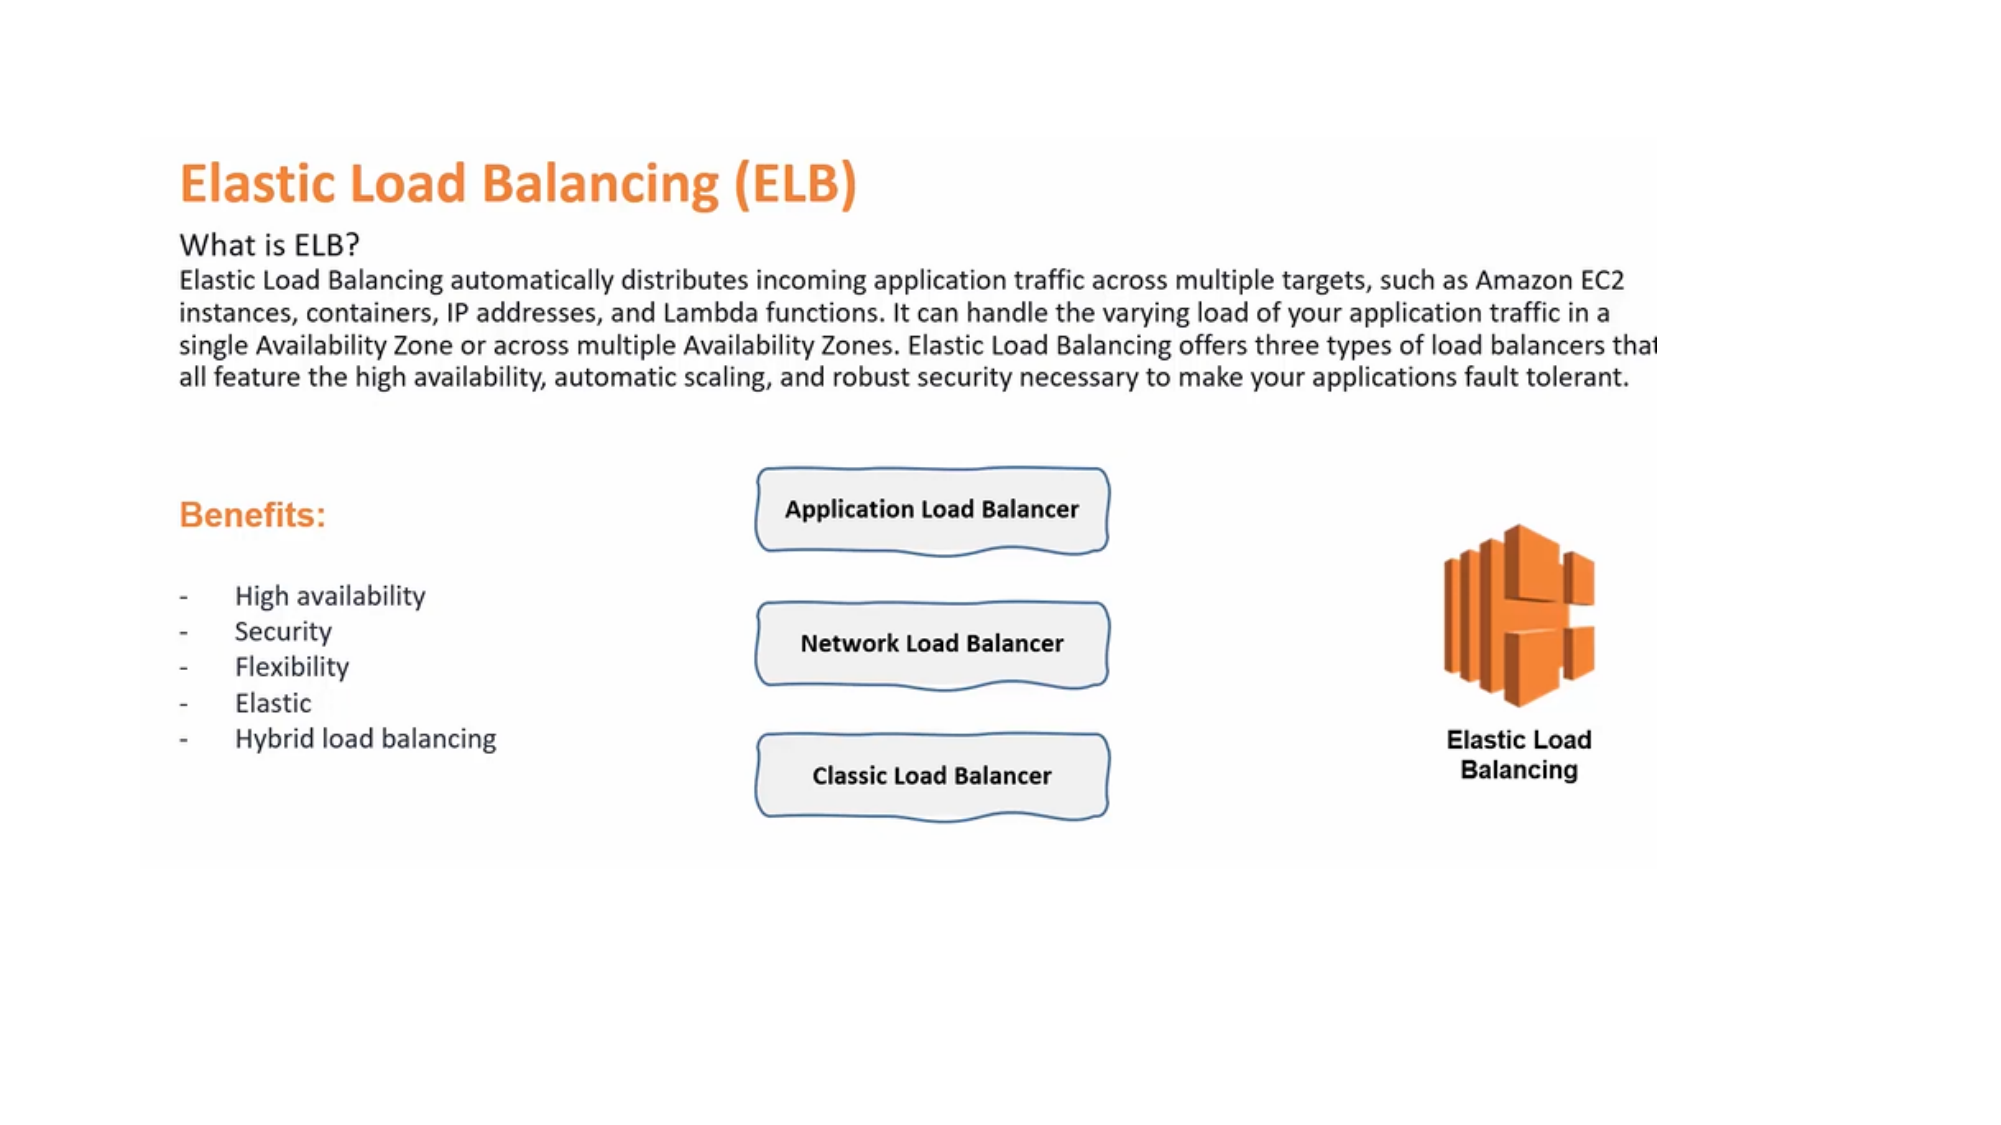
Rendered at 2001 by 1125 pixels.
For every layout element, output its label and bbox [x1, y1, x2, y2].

picture [139, 137, 1657, 869]
